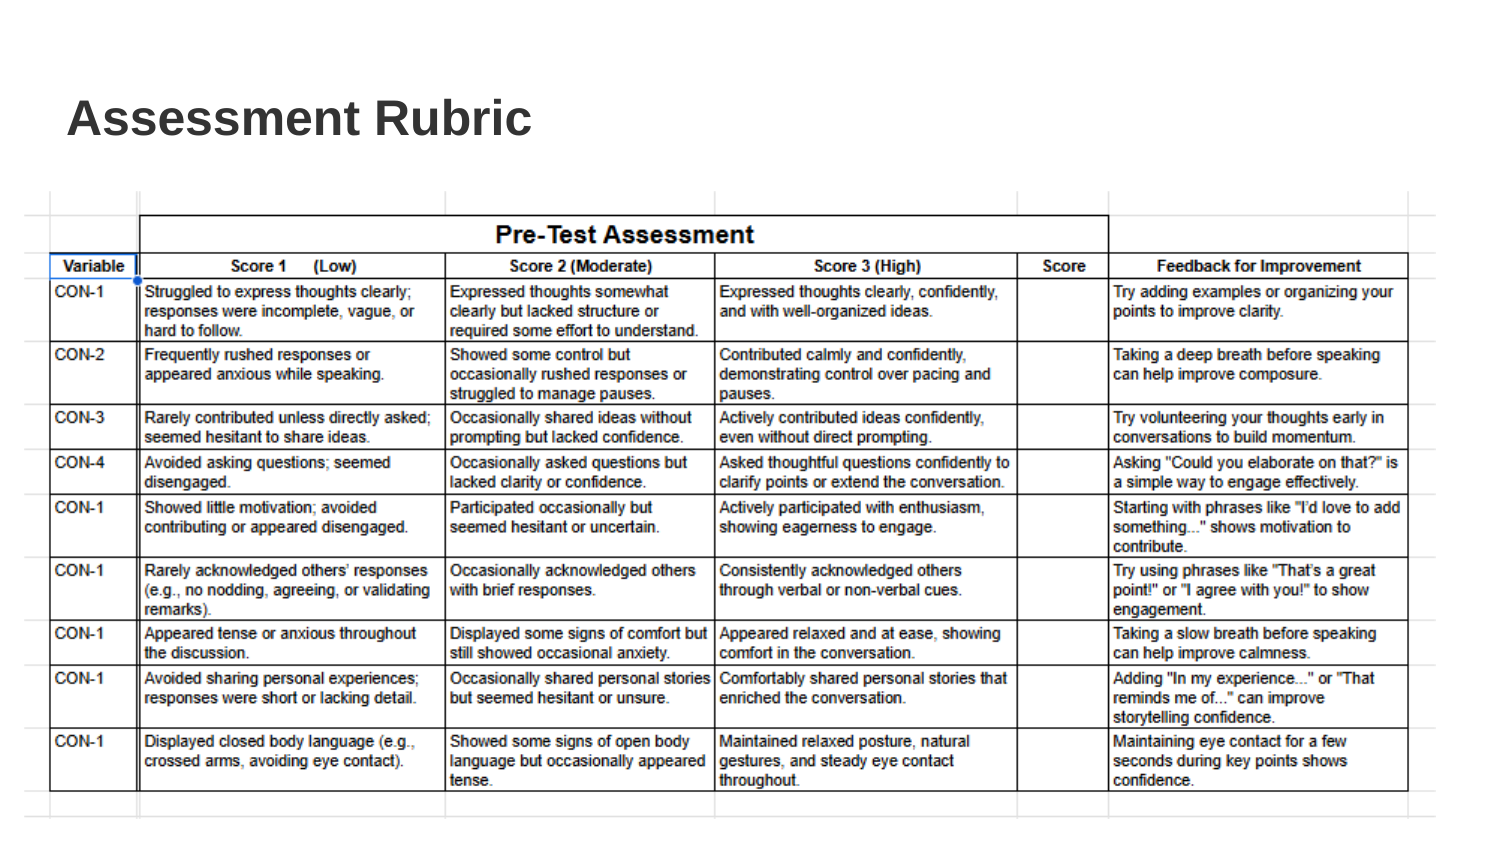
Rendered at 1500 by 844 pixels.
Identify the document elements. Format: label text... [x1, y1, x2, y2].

title Assessment Rubric [51, 67, 1449, 167]
picture [24, 191, 1436, 819]
